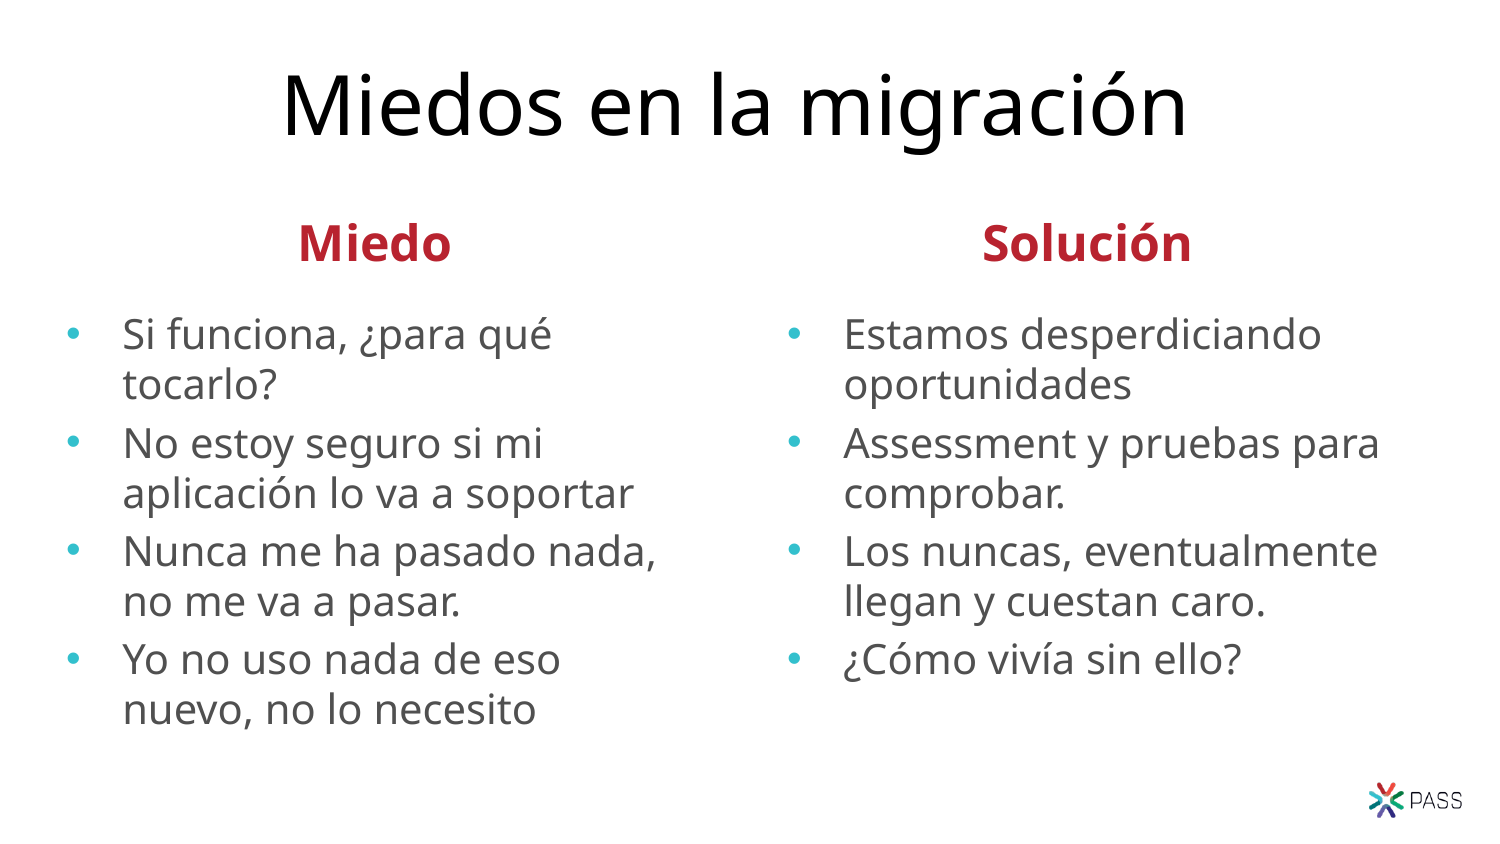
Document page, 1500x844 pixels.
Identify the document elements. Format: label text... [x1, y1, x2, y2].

title Miedos en la migración [51, 71, 1421, 173]
list Estamos desperdiciando oportunidades Assessment y pruebas para comprobar. Los nuncas, eventualmente llegan y cuestan caro. ¿Cómo vivía sin ello? [772, 300, 1421, 781]
list Solución [764, 204, 1412, 269]
list Miedo [51, 204, 700, 269]
list Si funciona, ¿para qué tocarlo? No estoy seguro si mi aplicación lo va a soportar Nunca me ha pasado nada, no me va a pasar. Yo no uso nada de eso nuevo, no lo necesito [51, 300, 700, 781]
picture [1367, 780, 1463, 820]
